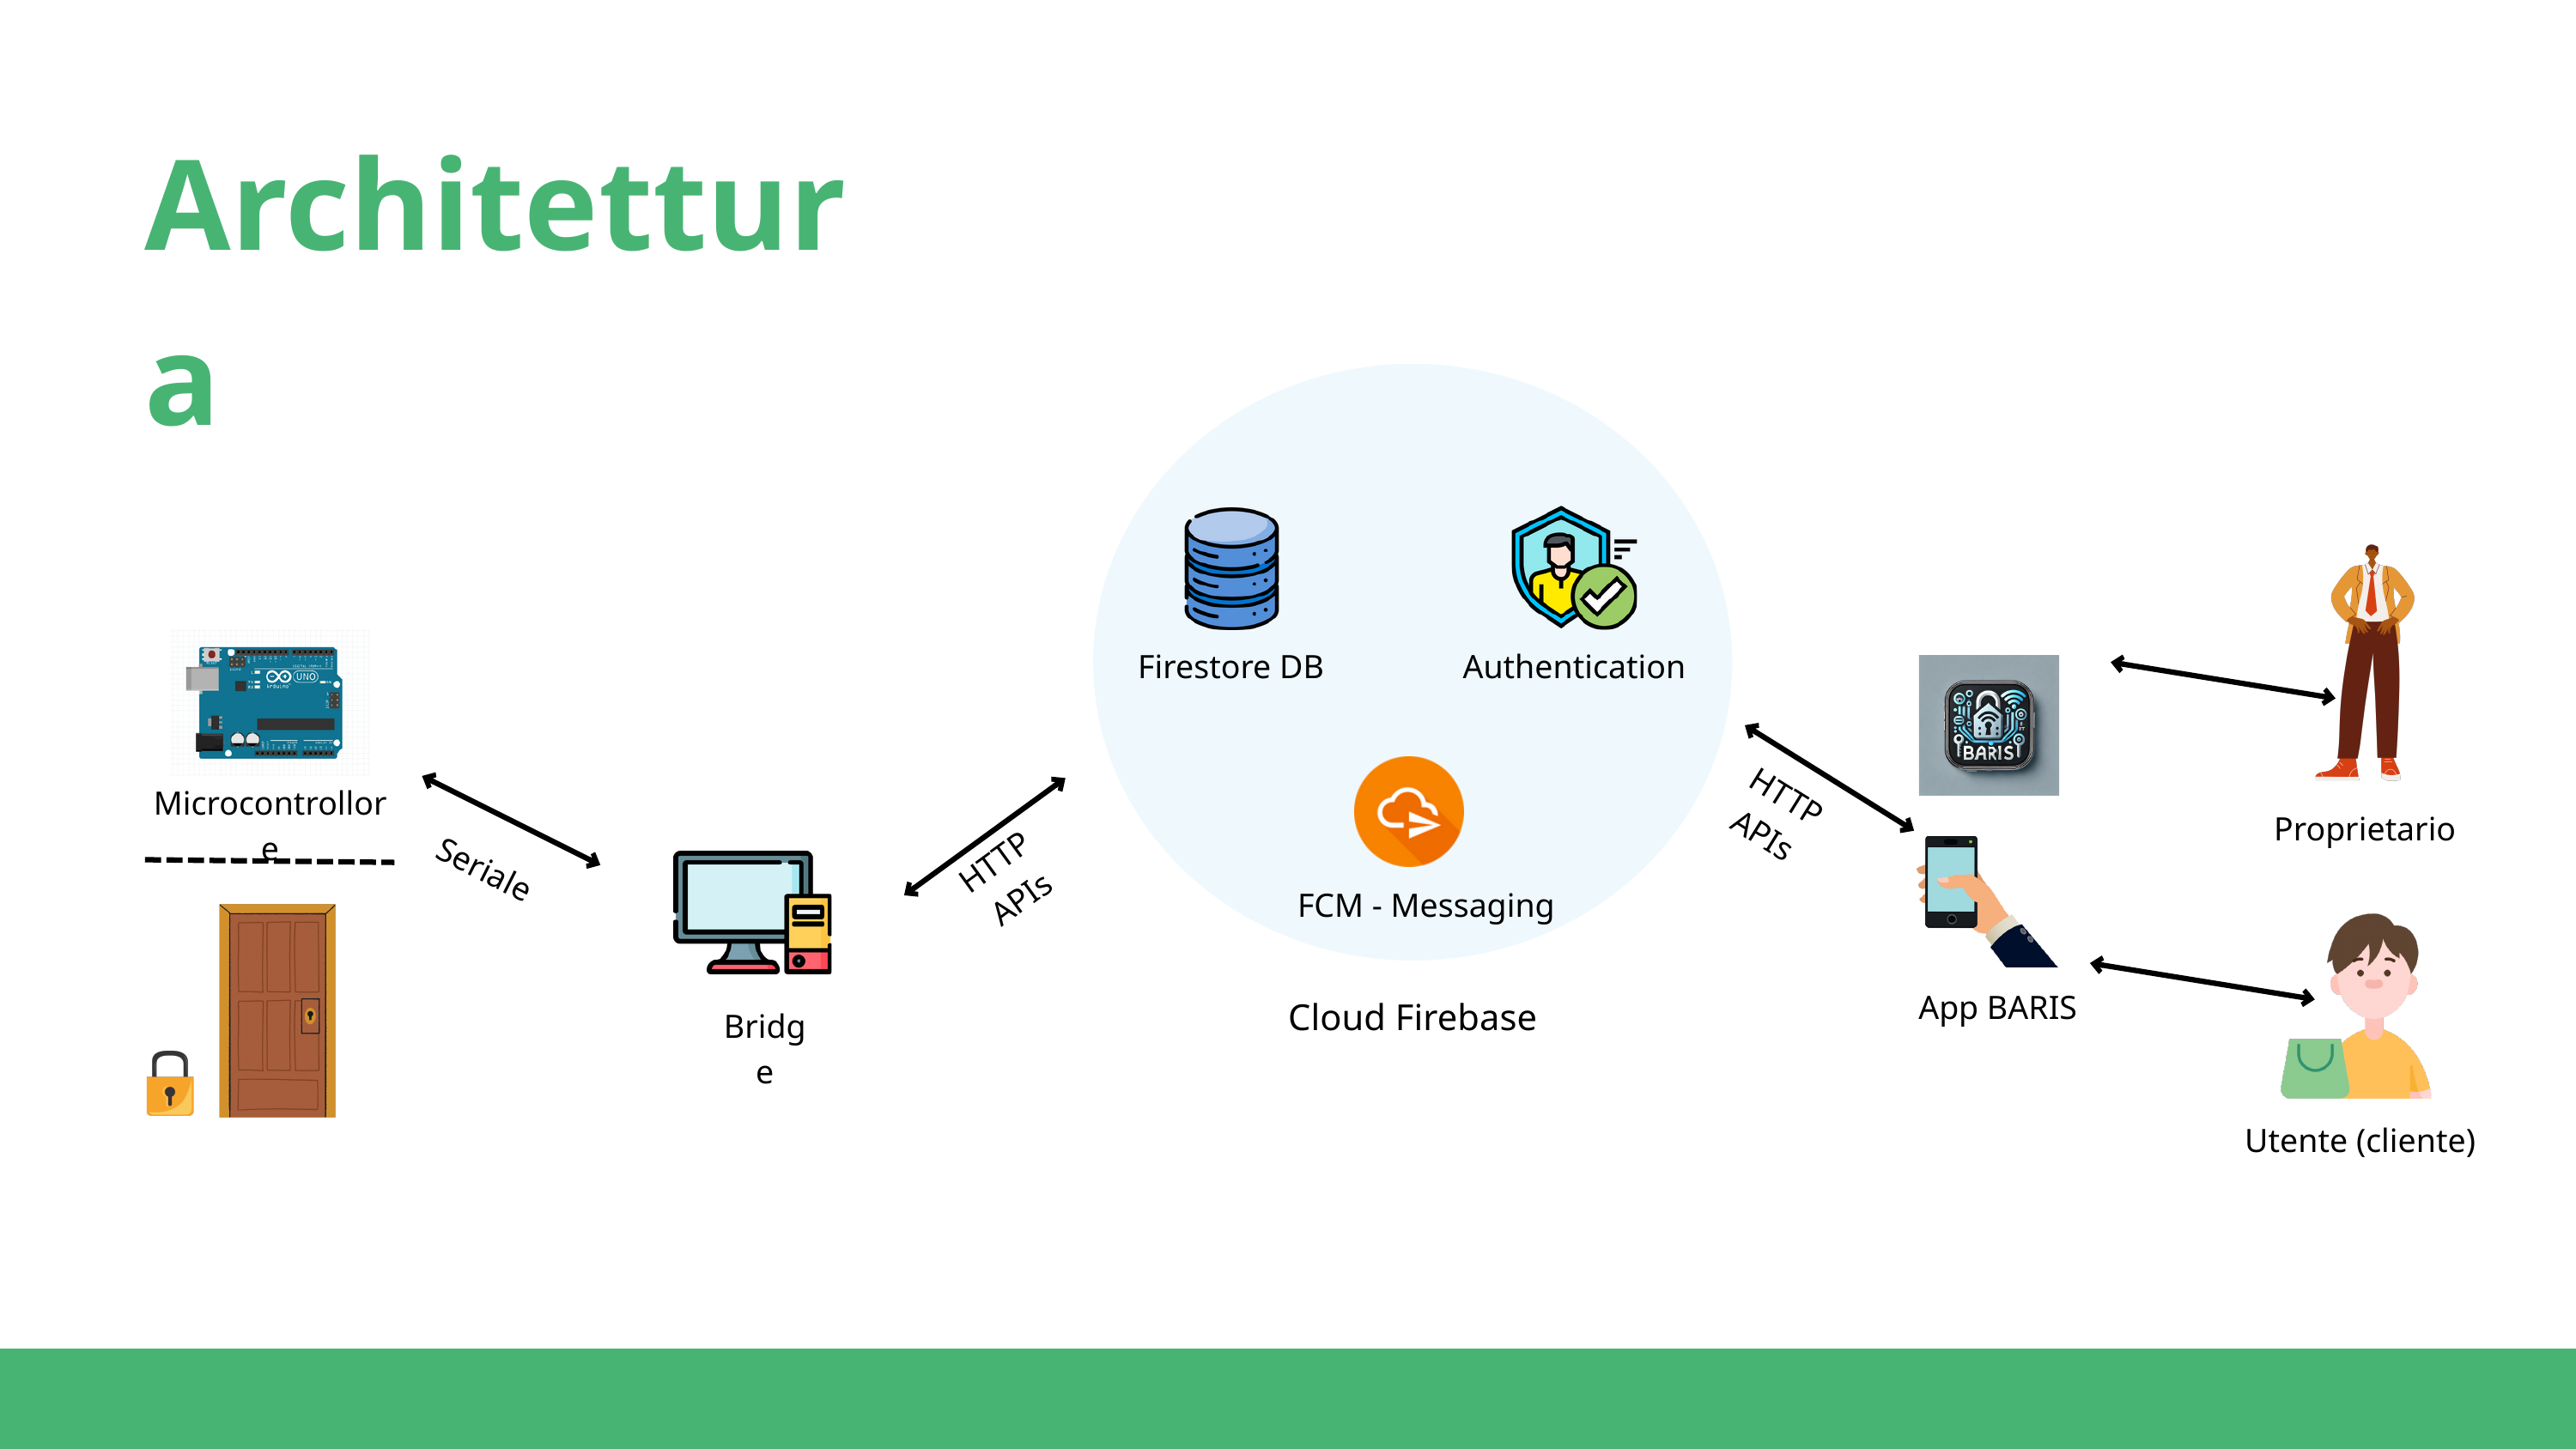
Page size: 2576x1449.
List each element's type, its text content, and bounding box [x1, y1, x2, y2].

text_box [0, 1348, 2576, 1449]
text_box Bridge [715, 999, 814, 1090]
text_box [1092, 363, 1733, 961]
text_box [2280, 913, 2432, 1099]
text_box [219, 904, 336, 1118]
text_box Microcontrollore [144, 776, 396, 867]
text_box [146, 1051, 194, 1116]
text_box [673, 833, 832, 991]
text_box Proprietario [2186, 802, 2543, 847]
text_box [170, 629, 371, 776]
text_box Cloud Firebase [1235, 987, 1591, 1038]
text_box [1917, 836, 2060, 967]
text_box Architettura [144, 100, 918, 451]
text_box [903, 878, 927, 895]
text_box App BARIS [1820, 980, 2176, 1027]
text_box HTTP APIs [927, 803, 1084, 951]
text_box [2111, 657, 2315, 695]
text_box [1031, 778, 1066, 803]
text_box [2089, 958, 2315, 1004]
text_box [2315, 544, 2415, 781]
text_box [422, 774, 601, 867]
text_box Seriale [419, 816, 555, 915]
text_box HTTP APIs [1736, 740, 1856, 885]
text_box Utente (cliente) [2182, 1113, 2538, 1159]
text_box [1745, 724, 1915, 832]
text_box [1918, 655, 2060, 796]
